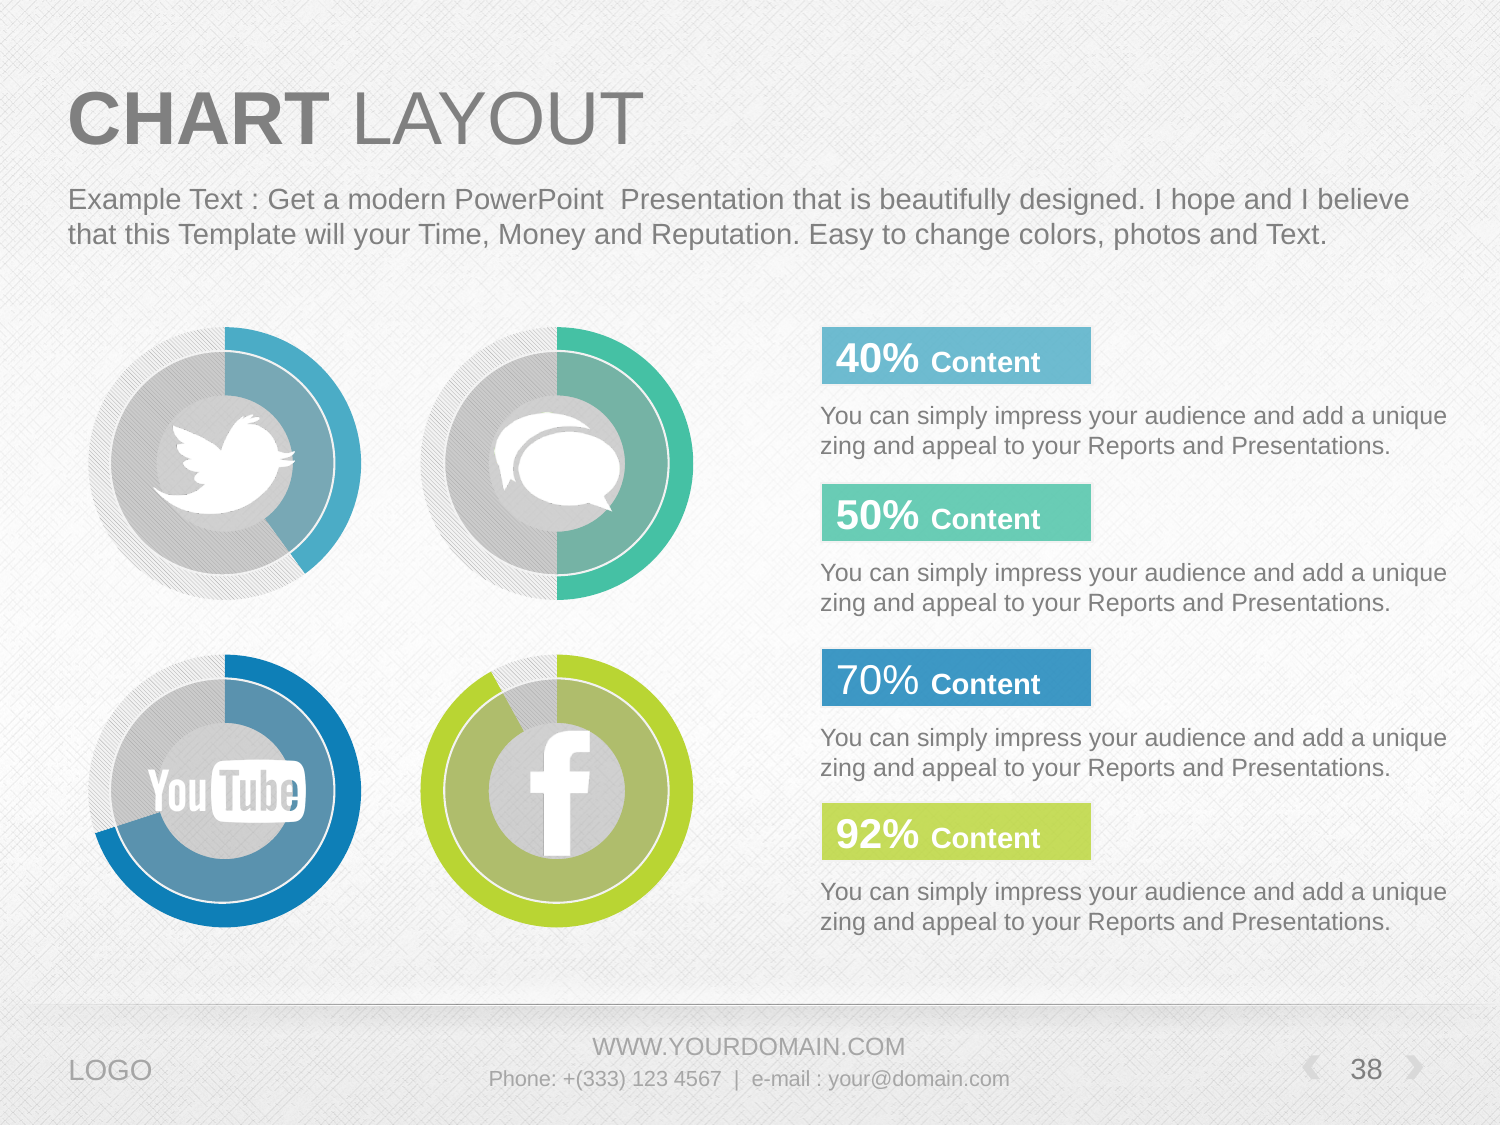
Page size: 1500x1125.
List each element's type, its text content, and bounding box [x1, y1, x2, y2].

text_box 50% Content [819, 481, 1095, 544]
text_box You can simply impress your audience and add a unique zing and appeal to your Reports and Presentations. [805, 548, 1471, 624]
text_box You can simply impress your audience and add a unique zing and appeal to your Reports and Presentations. [805, 714, 1471, 789]
picture [0, 0, 1500, 1125]
text_box 92% Content [819, 800, 1095, 863]
text_box You can simply impress your audience and add a unique zing and appeal to your Reports and Presentations. [805, 392, 1471, 467]
chart [29, 255, 749, 1000]
text_box You can simply impress your audience and add a unique zing and appeal to your Reports and Presentations. [805, 867, 1471, 943]
list Example Text : Get a modern PowerPoint Presentation that is beautifully designed. I hope and I believe that this Template will your Time, Money and Reputation. Easy to change colors, photos and Text. [53, 172, 1436, 279]
text_box 70% Content [819, 646, 1095, 710]
text_box 40% Content [819, 324, 1095, 387]
title CHART LAYOUT [53, 61, 1436, 168]
